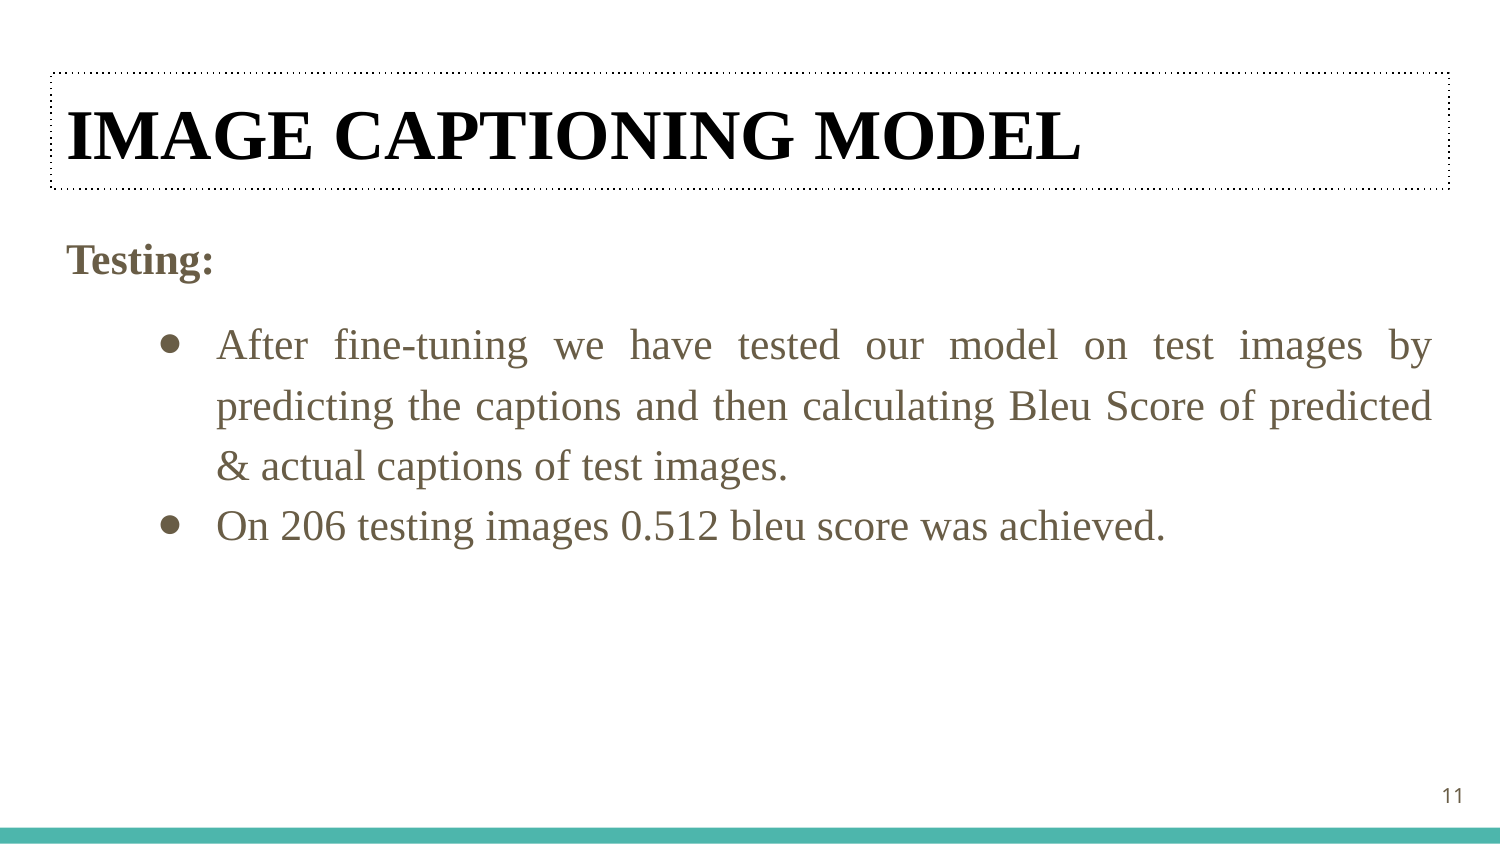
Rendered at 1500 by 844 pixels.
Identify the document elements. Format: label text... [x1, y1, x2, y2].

slide_number ‹#› [1389, 764, 1480, 830]
title IMAGE CAPTIONING MODEL [51, 72, 1449, 189]
list Testing: After fine-tuning we have tested our model on test images by predicting the captions and then calculating Bleu Score of predicted & actual captions of test images. On 206 testing images 0.512 bleu score was achieved. [51, 207, 1449, 750]
